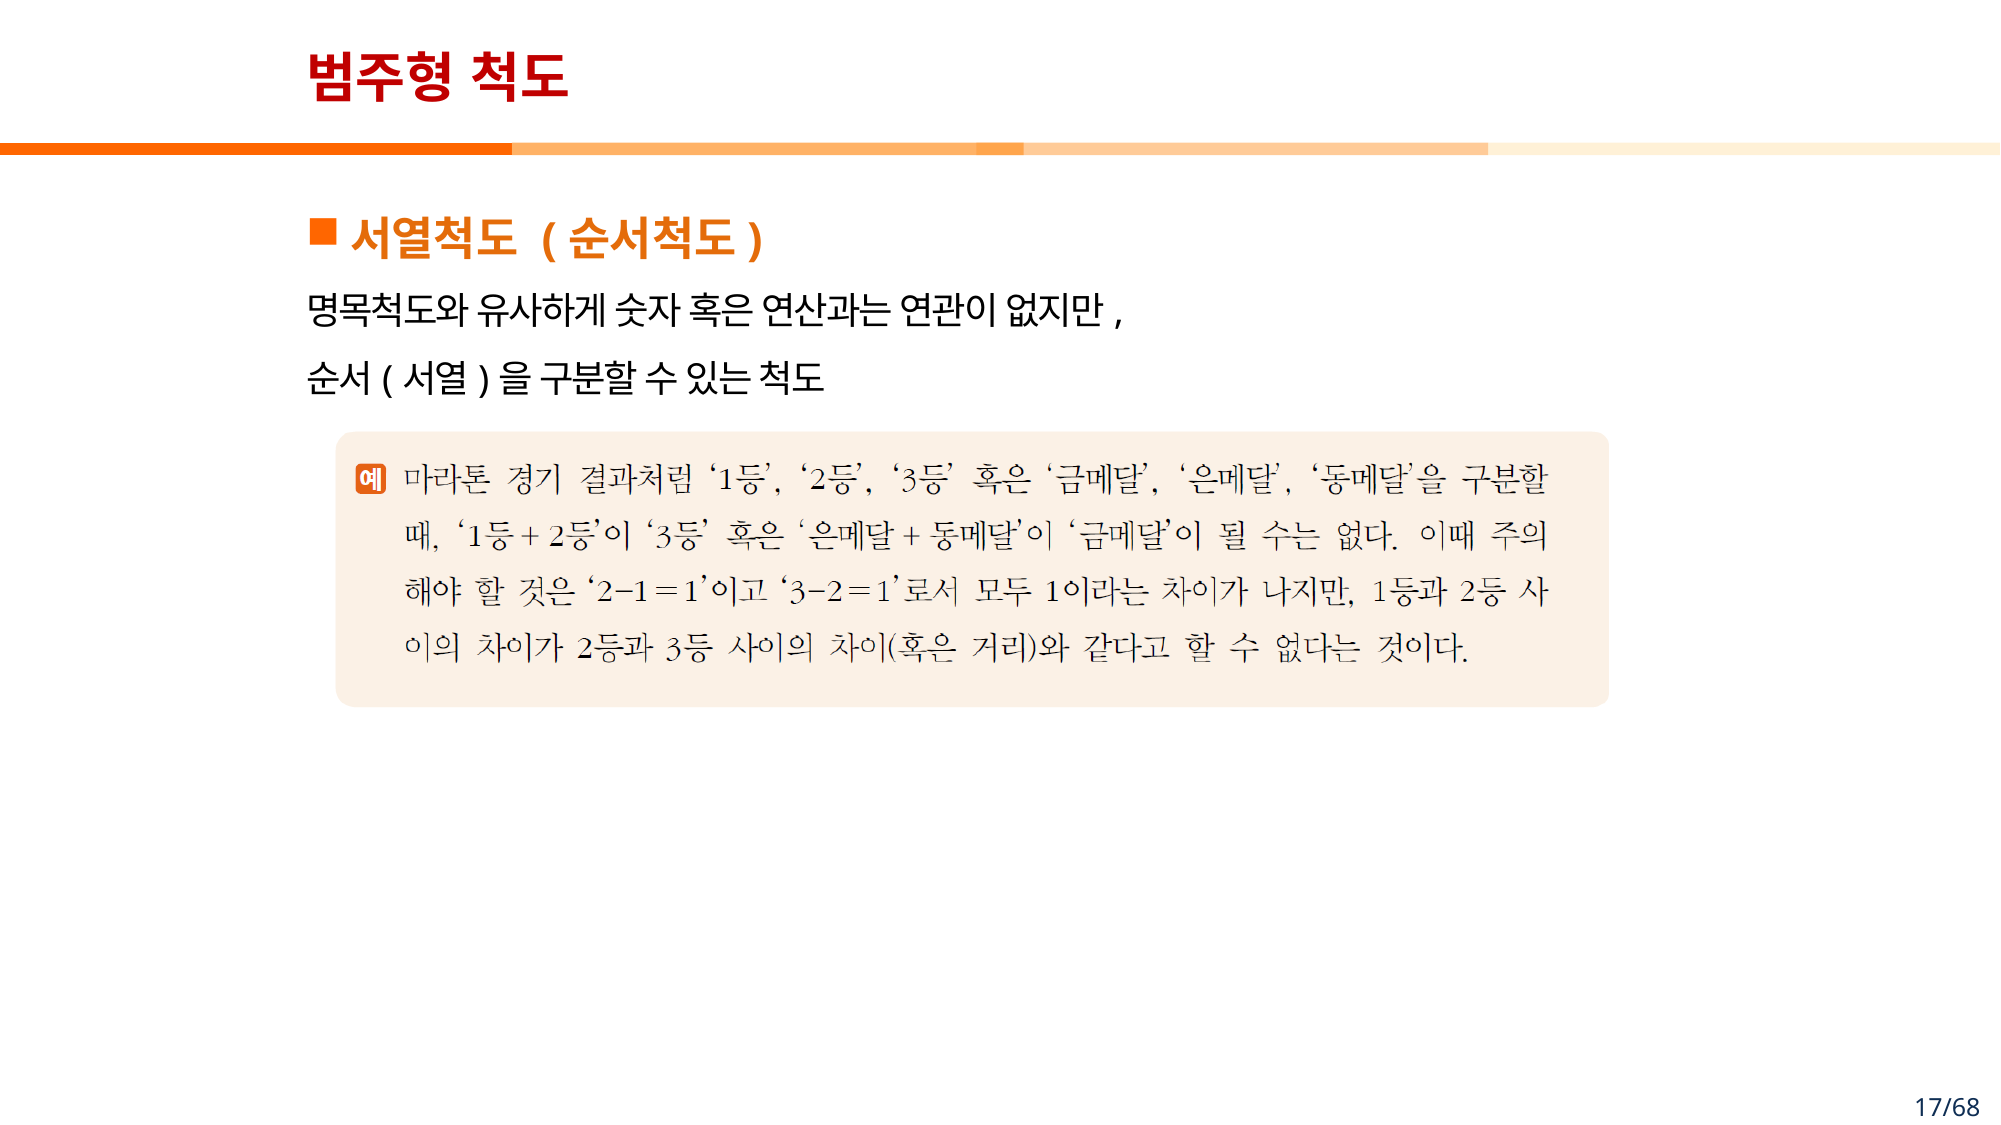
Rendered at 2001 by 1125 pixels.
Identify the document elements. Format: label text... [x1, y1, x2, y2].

list 서열척도 (순서척도) 명목척도와 유사하게 숫자 혹은 연산과는 연관이 없지만, 순서(서열)을 구분할 수 있는 척도 [291, 174, 1709, 1073]
picture [324, 411, 1619, 724]
title 범주형 척도 [291, 31, 1532, 122]
